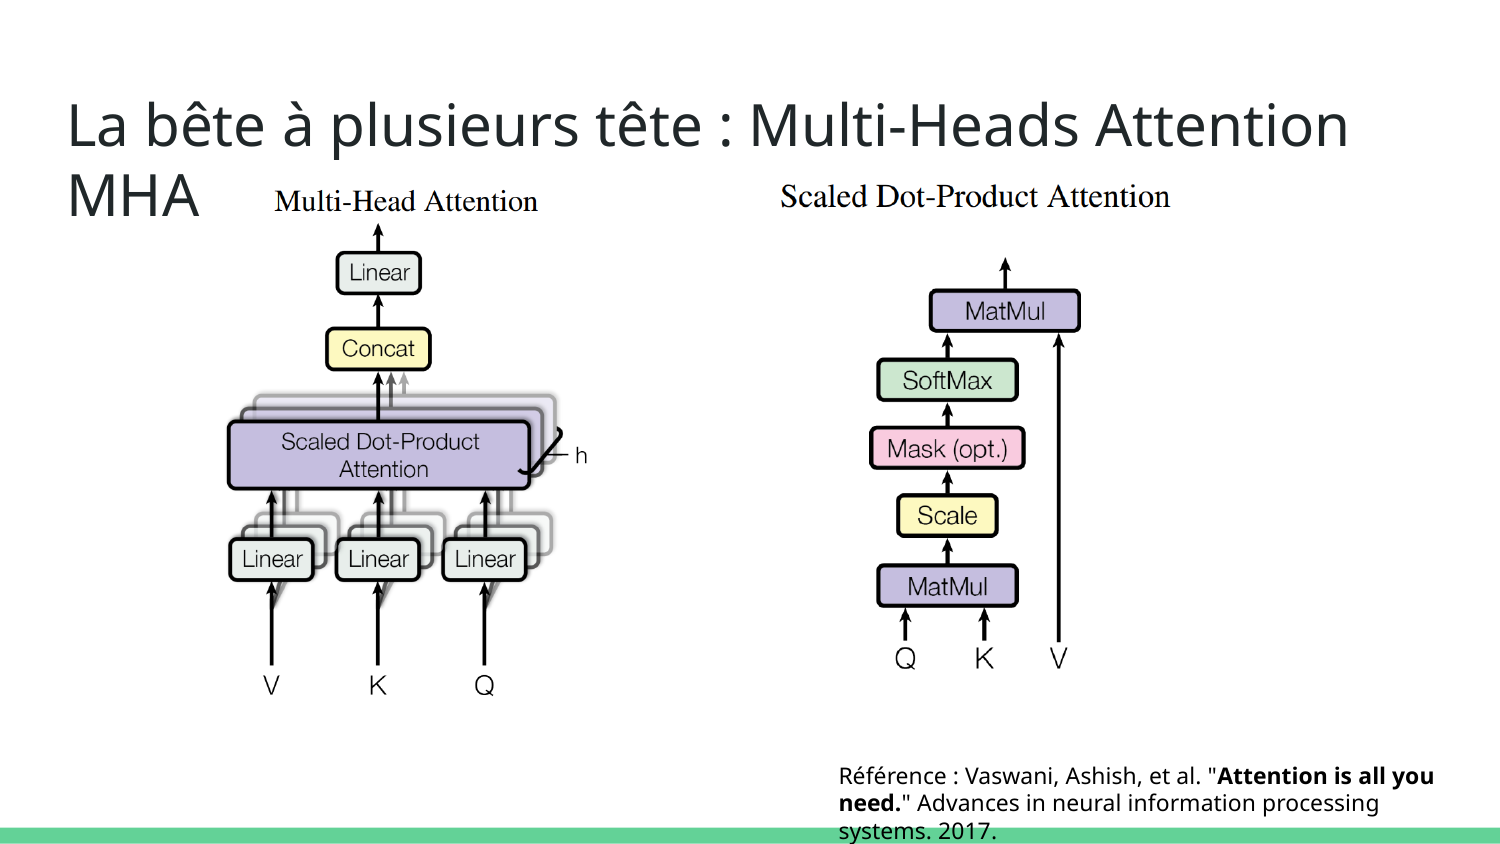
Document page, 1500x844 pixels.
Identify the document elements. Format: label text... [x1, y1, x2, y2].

title La bête à plusieurs tête : Multi-Heads Attention MHA [51, 72, 1449, 167]
picture [204, 174, 603, 705]
text_box Référence : Vaswani, Ashish, et al. "Attention is all you need." Advances in neural information processing systems. 2017. [823, 746, 1486, 844]
picture [769, 174, 1183, 705]
